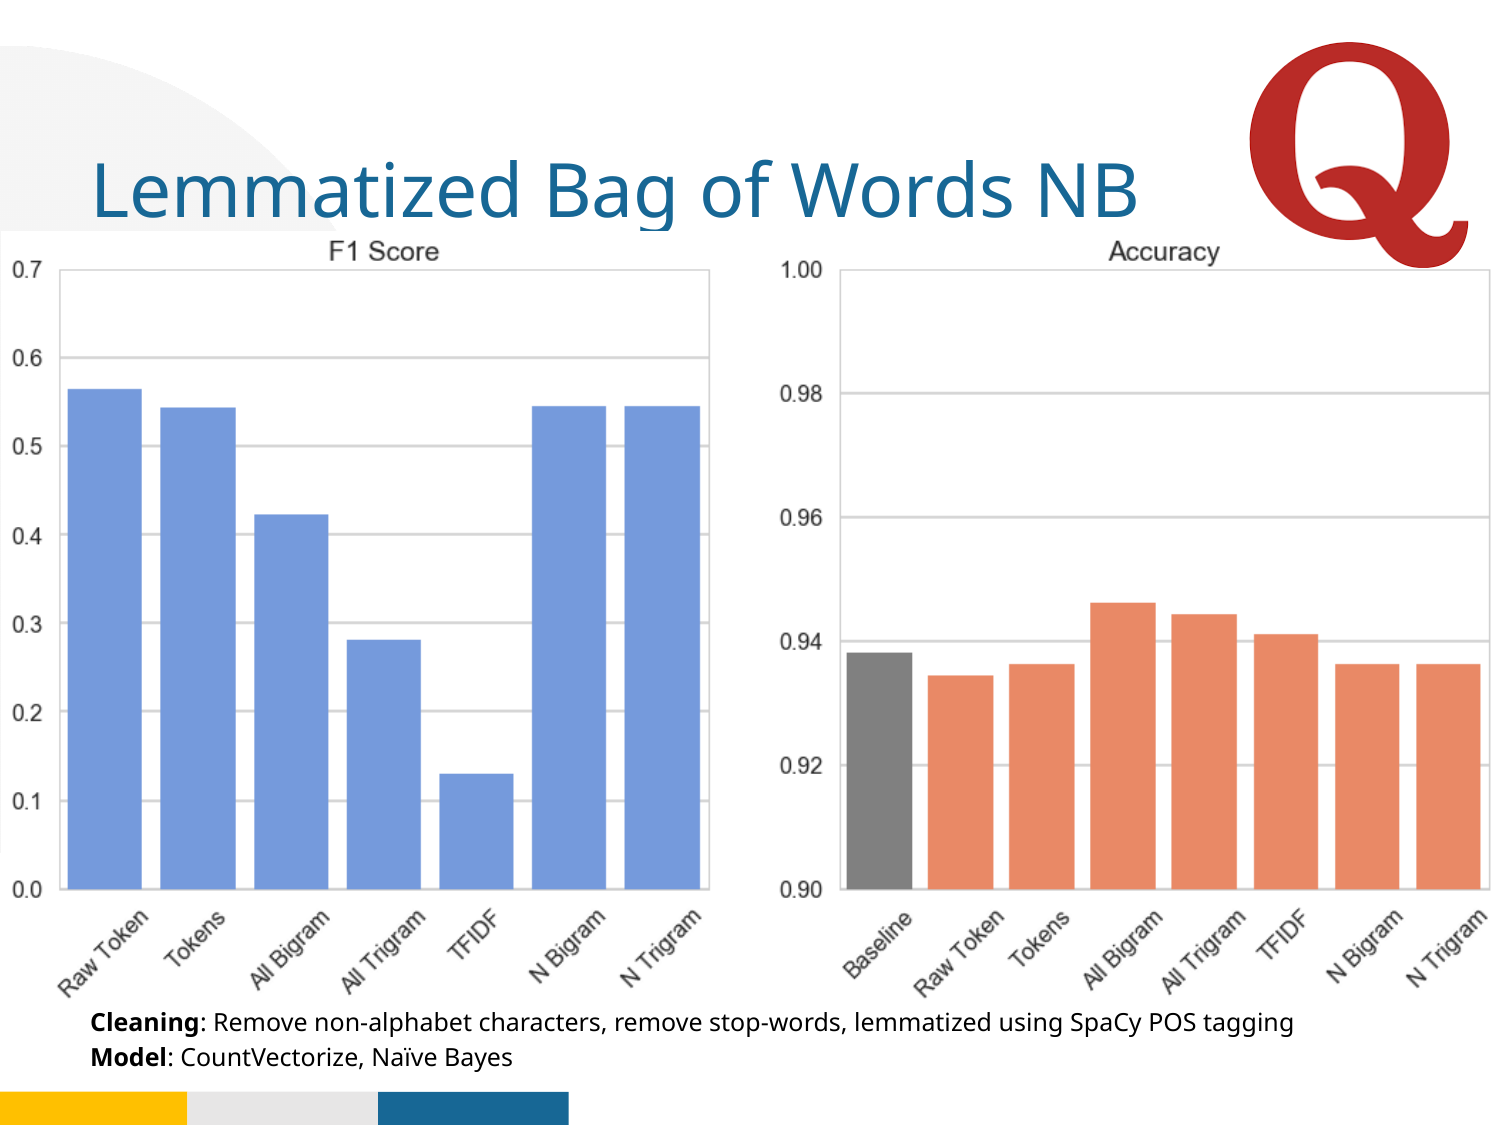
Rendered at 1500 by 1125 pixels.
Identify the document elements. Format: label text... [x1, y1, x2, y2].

title Lemmatized Bag of Words NB [75, 75, 1246, 231]
picture [0, 42, 1500, 1012]
list Cleaning: Remove non-alphabet characters, remove stop-words, lemmatized using SpaCy POS tagging Model: CountVectorize, Naïve Bayes [75, 1012, 1412, 1090]
